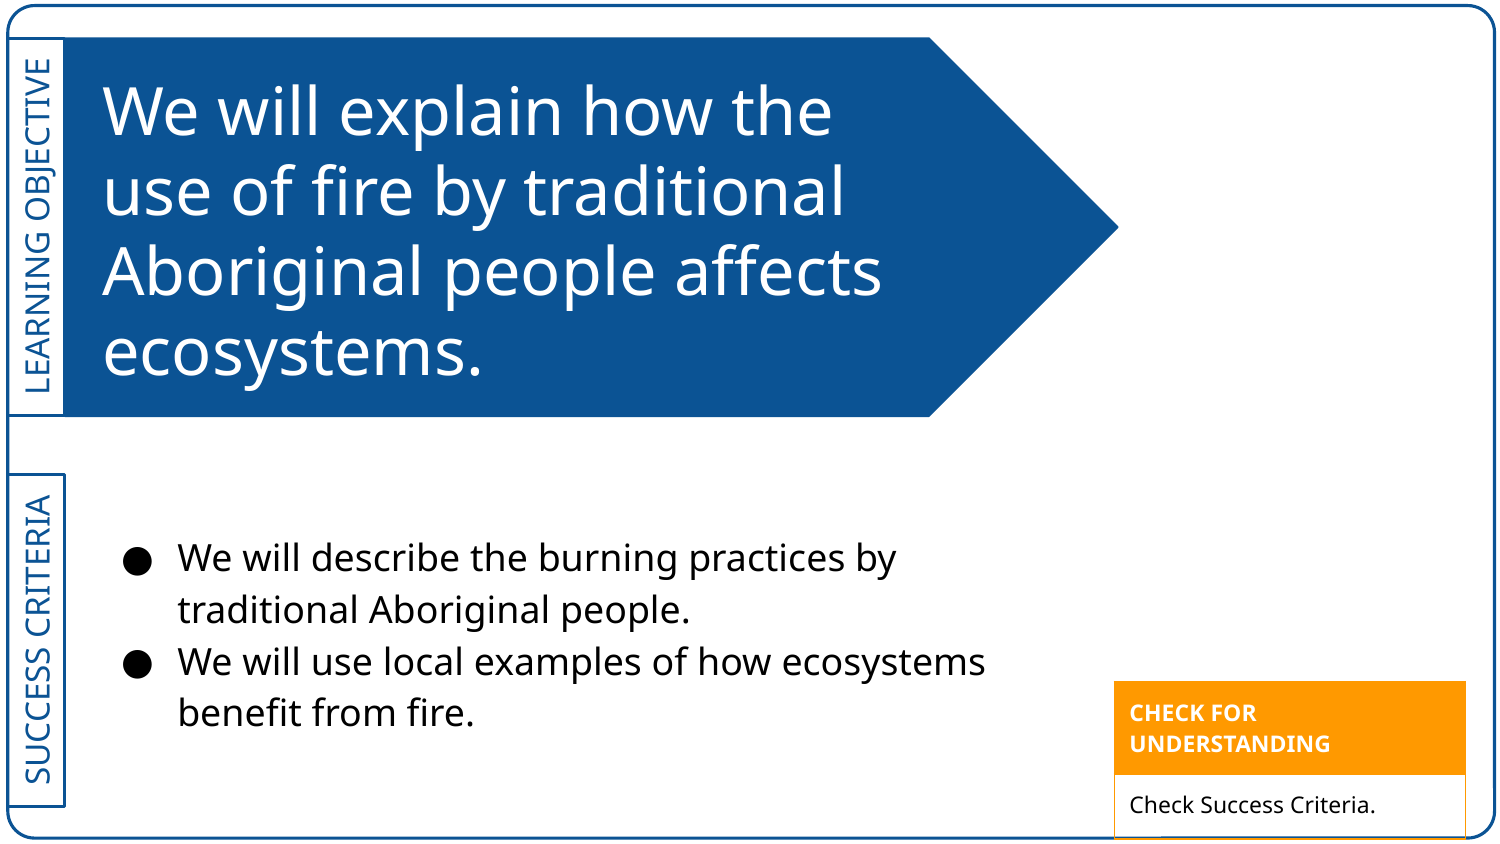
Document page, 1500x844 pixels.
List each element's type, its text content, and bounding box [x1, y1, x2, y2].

table_header CHECK FOR UNDERSTANDING [1115, 682, 1465, 773]
table_cell Check Success Criteria. [1115, 775, 1465, 838]
title We will explain how the use of fire by traditional Aboriginal people affects ecosystems. [87, 78, 918, 380]
list We will describe the burning practices by traditional Aboriginal people. We will use local examples of how ecosystems benefit from fire. [87, 465, 1022, 797]
